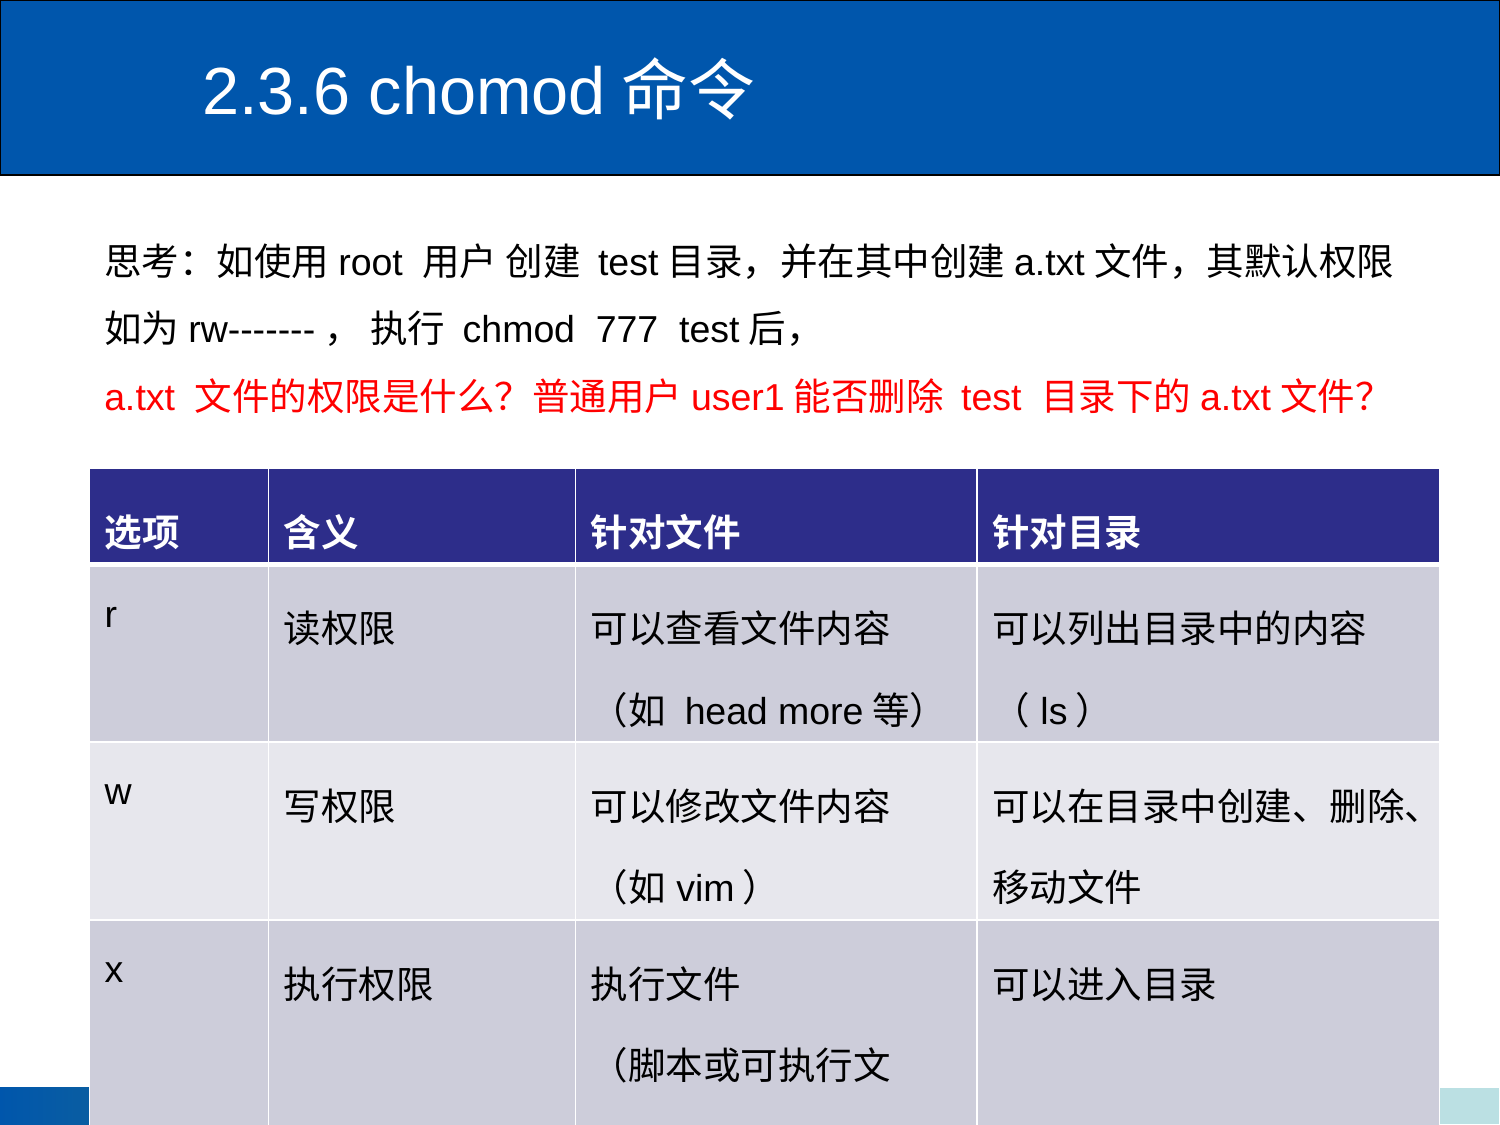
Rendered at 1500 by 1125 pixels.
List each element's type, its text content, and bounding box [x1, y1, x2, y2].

table_cell 执行权限 [269, 921, 575, 1125]
table_cell 读权限 [269, 567, 575, 741]
table_cell 可以修改文件内容（如vim） [576, 743, 976, 919]
table_header 选项 [90, 469, 268, 562]
table_header 针对文件 [576, 469, 976, 562]
table_cell 可以查看文件内容（如 head more等） [576, 567, 976, 741]
text_box 思考：如使用root 用户 创建 test目录，并在其中创建a.txt文件，其默认权限如为rw-------， 执行 chmod 777 test后， a.txt 文件的权限是什么？普通用户user1能否删除 test 目录下的a.txt文件？ [89, 208, 1440, 426]
table_cell 可以进入目录 [978, 921, 1439, 1125]
table_cell w [90, 743, 268, 919]
table_cell 可以在目录中创建、删除、移动文件 [978, 743, 1439, 919]
table_cell 写权限 [269, 743, 575, 919]
table_cell x [90, 921, 268, 1125]
table_header 针对目录 [978, 469, 1439, 562]
table_header 含义 [269, 469, 575, 562]
table_cell 可以列出目录中的内容（ls） [978, 567, 1439, 741]
title 2.3.6 chomod命令 [187, 12, 1500, 163]
table_cell r [90, 567, 268, 741]
table_cell 执行文件 （脚本或可执行文件） [576, 921, 976, 1125]
